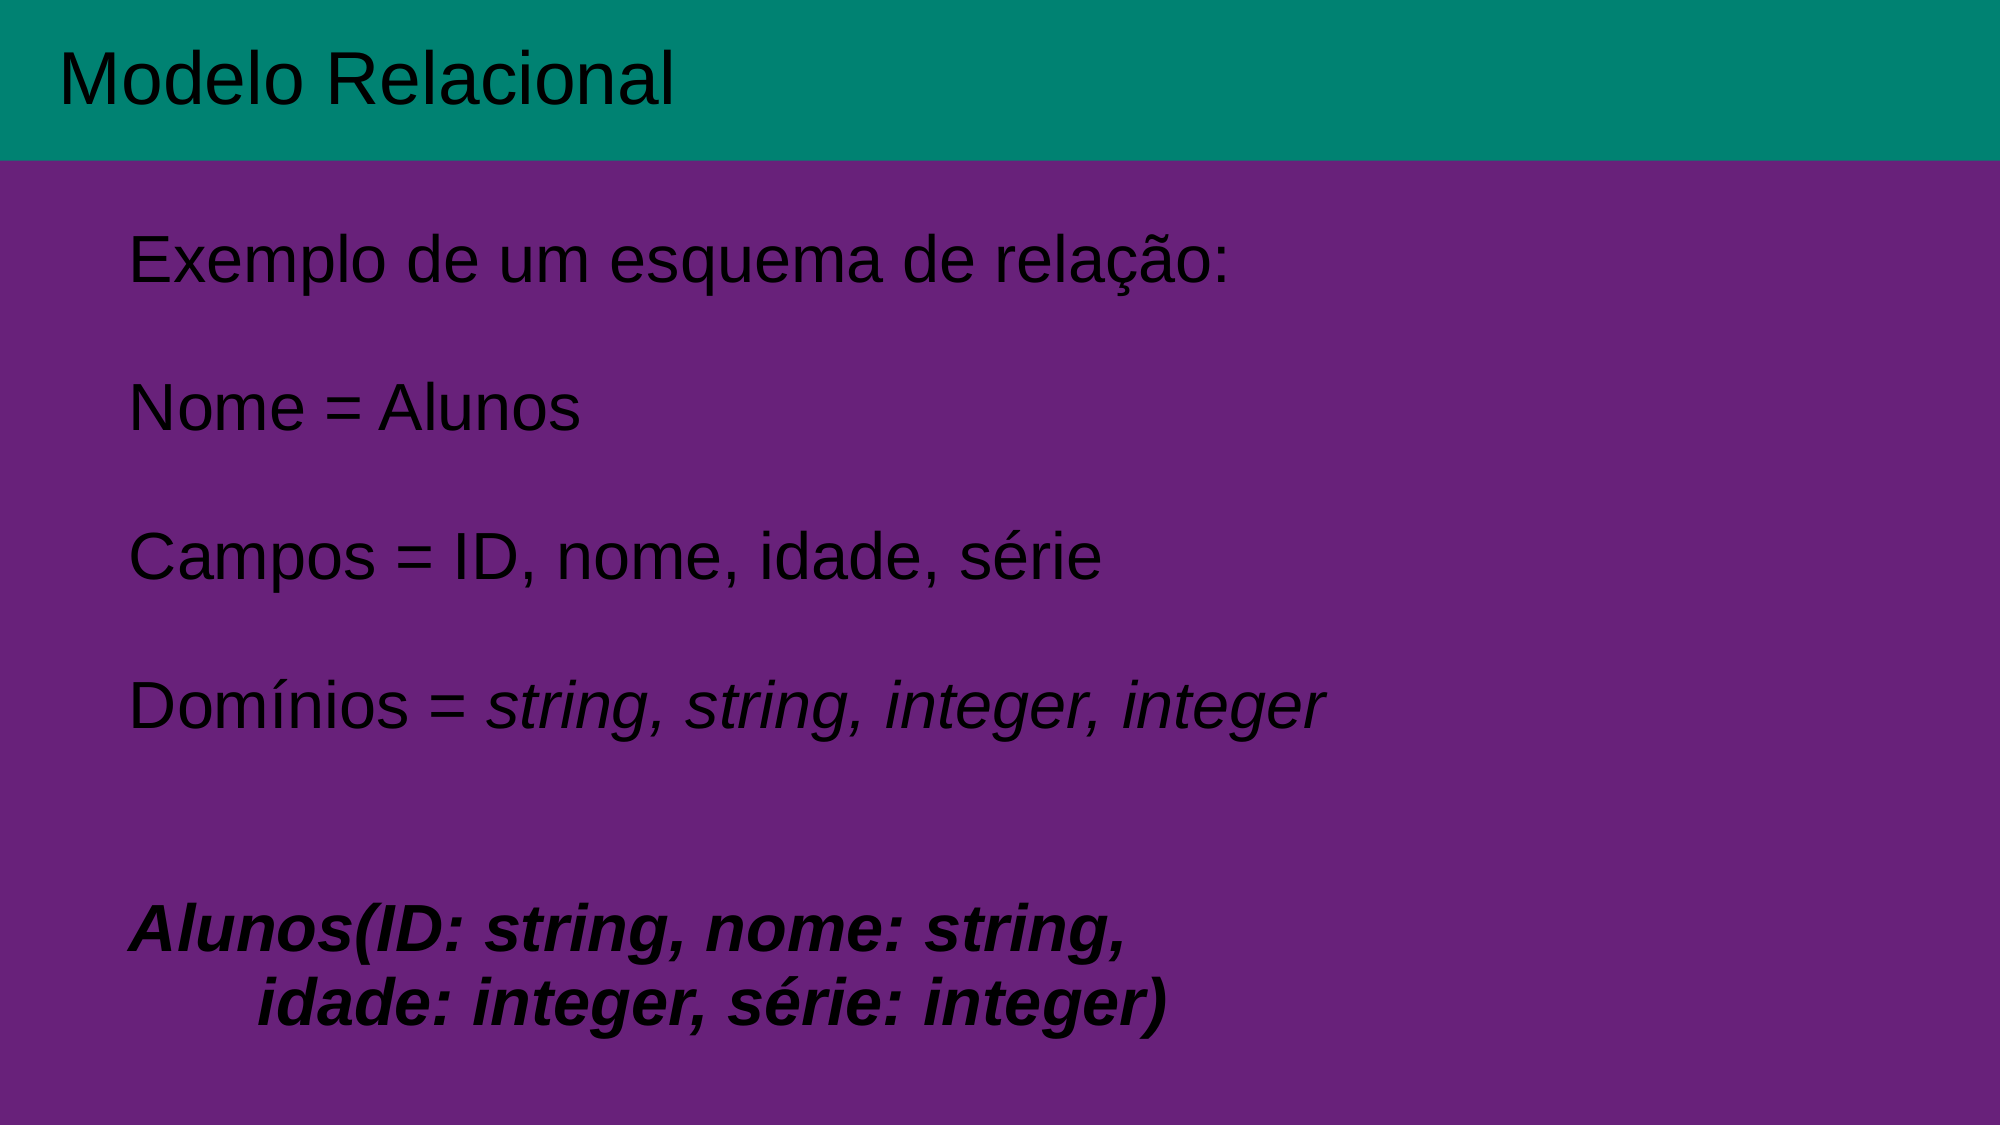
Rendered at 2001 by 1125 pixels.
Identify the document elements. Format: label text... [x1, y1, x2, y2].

text_box Exemplo de um esquema de relação: Nome = Alunos Campos = ID, nome, idade, série Domínios = string, string, integer, integer Alunos(ID: string, nome: string, idade: integer, série: integer) [113, 215, 1855, 1048]
text_box Modelo Relacional [0, 0, 2000, 161]
